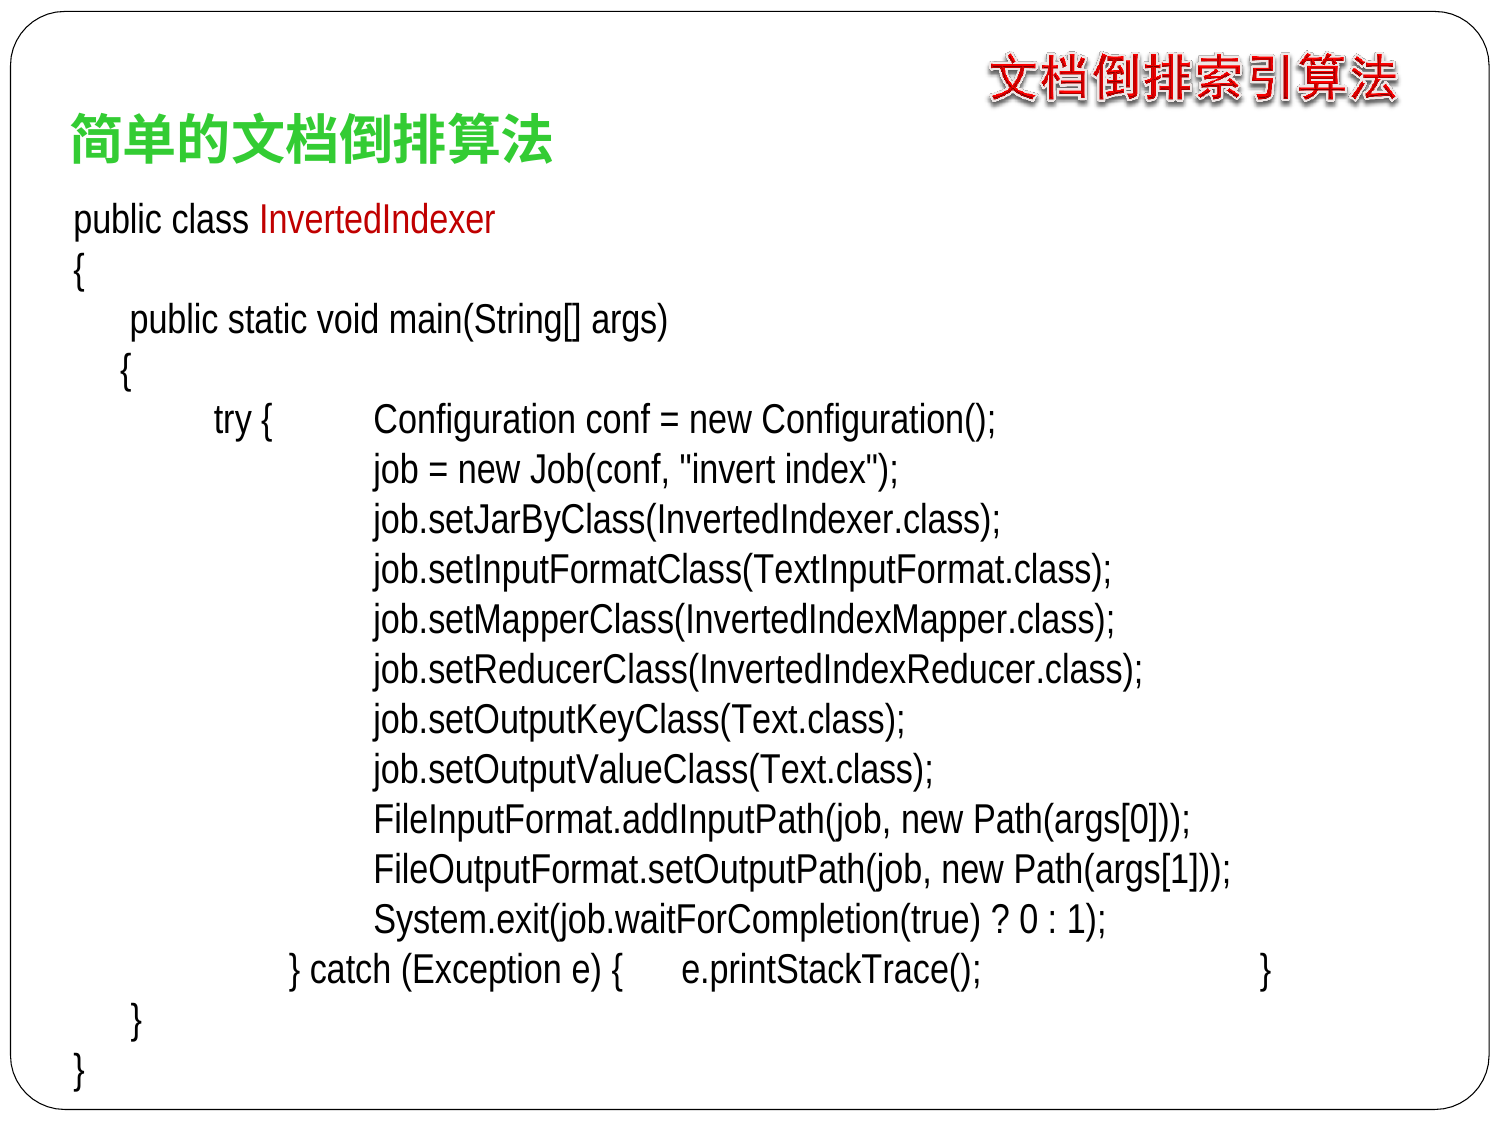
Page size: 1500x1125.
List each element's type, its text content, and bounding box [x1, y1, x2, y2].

text_box } [1257, 942, 1274, 993]
text_box try { [211, 392, 275, 443]
title 简单的文档倒排算法 [58, 109, 1442, 297]
text_box public class InvertedIndexer { public static void main(String[] args) { [71, 191, 673, 392]
text_box } } [71, 992, 144, 1093]
text_box [951, 24, 1462, 144]
text_box Configuration conf = new Configuration(); job = new Job(conf, "invert index"); job.setJarByClass(InvertedIndexer.class); job.setInputFormatClass(TextInputFormat.class); job.setMapperClass(InvertedIndexMapper.class); job.setReducerClass(InvertedIndexReducer.class); job.setOutputKeyClass(Text.class); job.setOutputValueClass(Text.class); FileInputFormat.addInputPath(job, new Path(args[0])); FileOutputFormat.setOutputPath(job, new Path(args[1])); System.exit(job.waitForCompletion(true) ? 0 : 1); } catch (Exception e) { e.printStackTrace(); [286, 392, 1236, 993]
